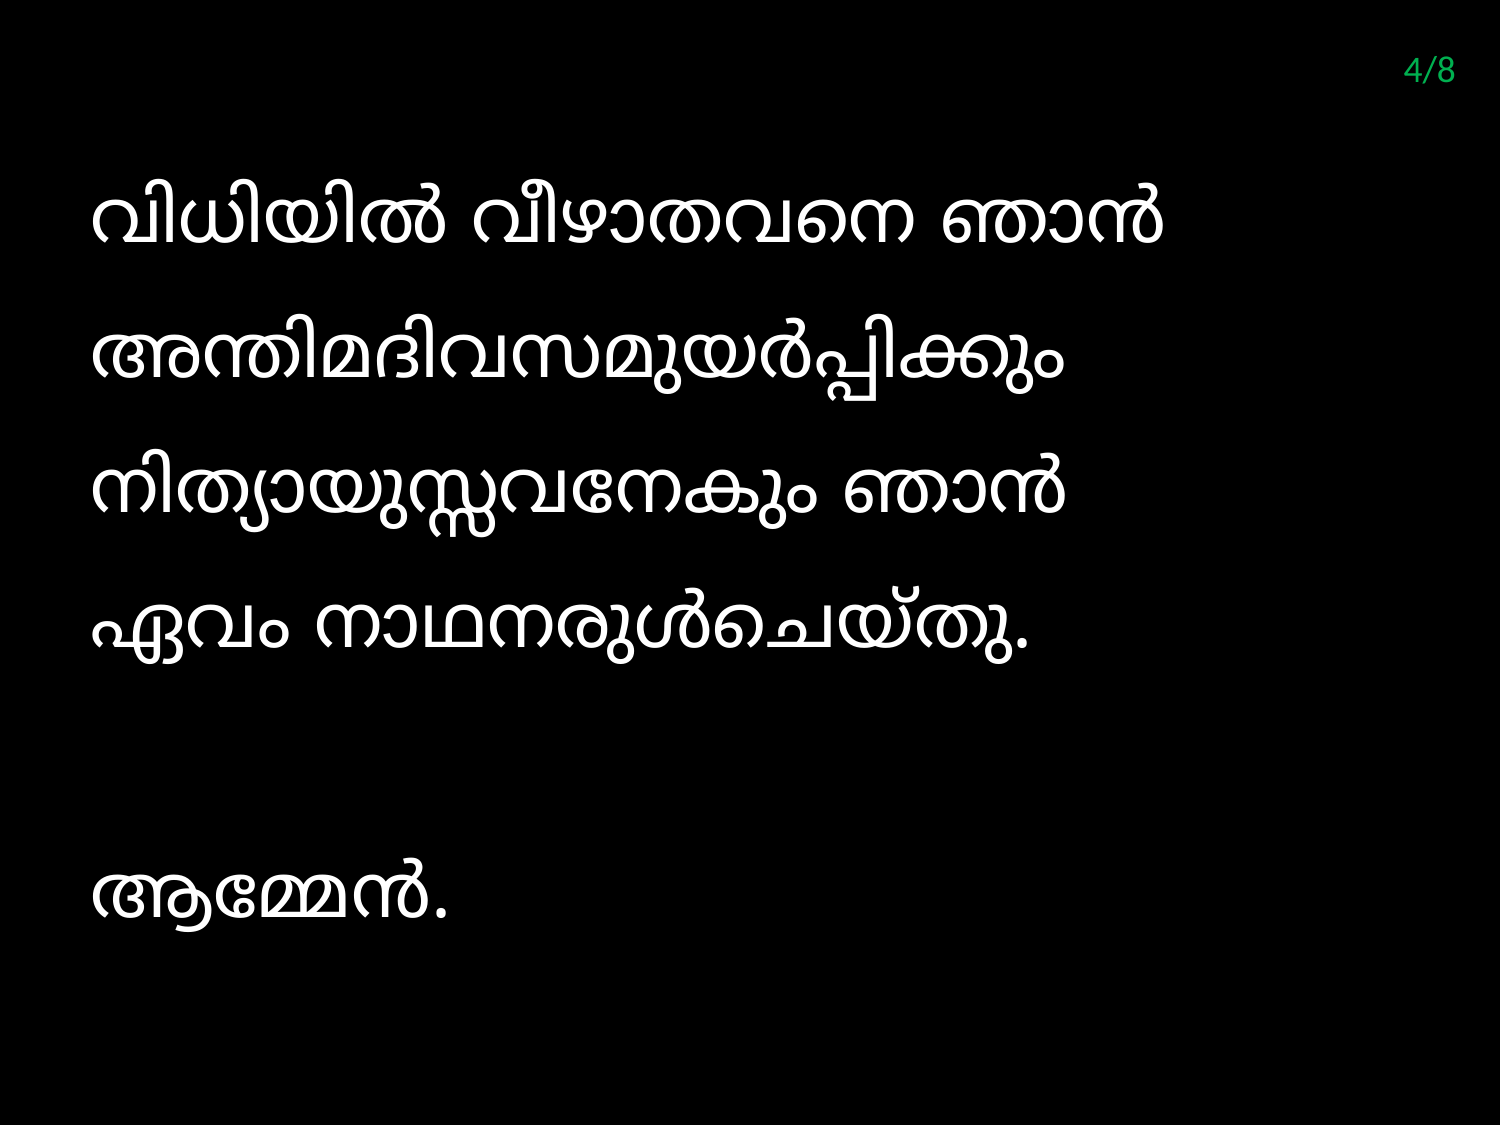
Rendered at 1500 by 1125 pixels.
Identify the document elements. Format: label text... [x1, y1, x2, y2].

list വിധിയില്‍ വീഴാതവനെ ഞാന്‍ അന്തിമദിവസമുയര്‍പ്പിക്കും നിത്യായുസ്സവനേകും ഞാന്‍ ഏവം നാഥനരുള്‍ചെയ്തു. ആമ്മേന്‍. [75, 50, 1425, 1005]
text_box 4/8 [1388, 37, 1471, 98]
